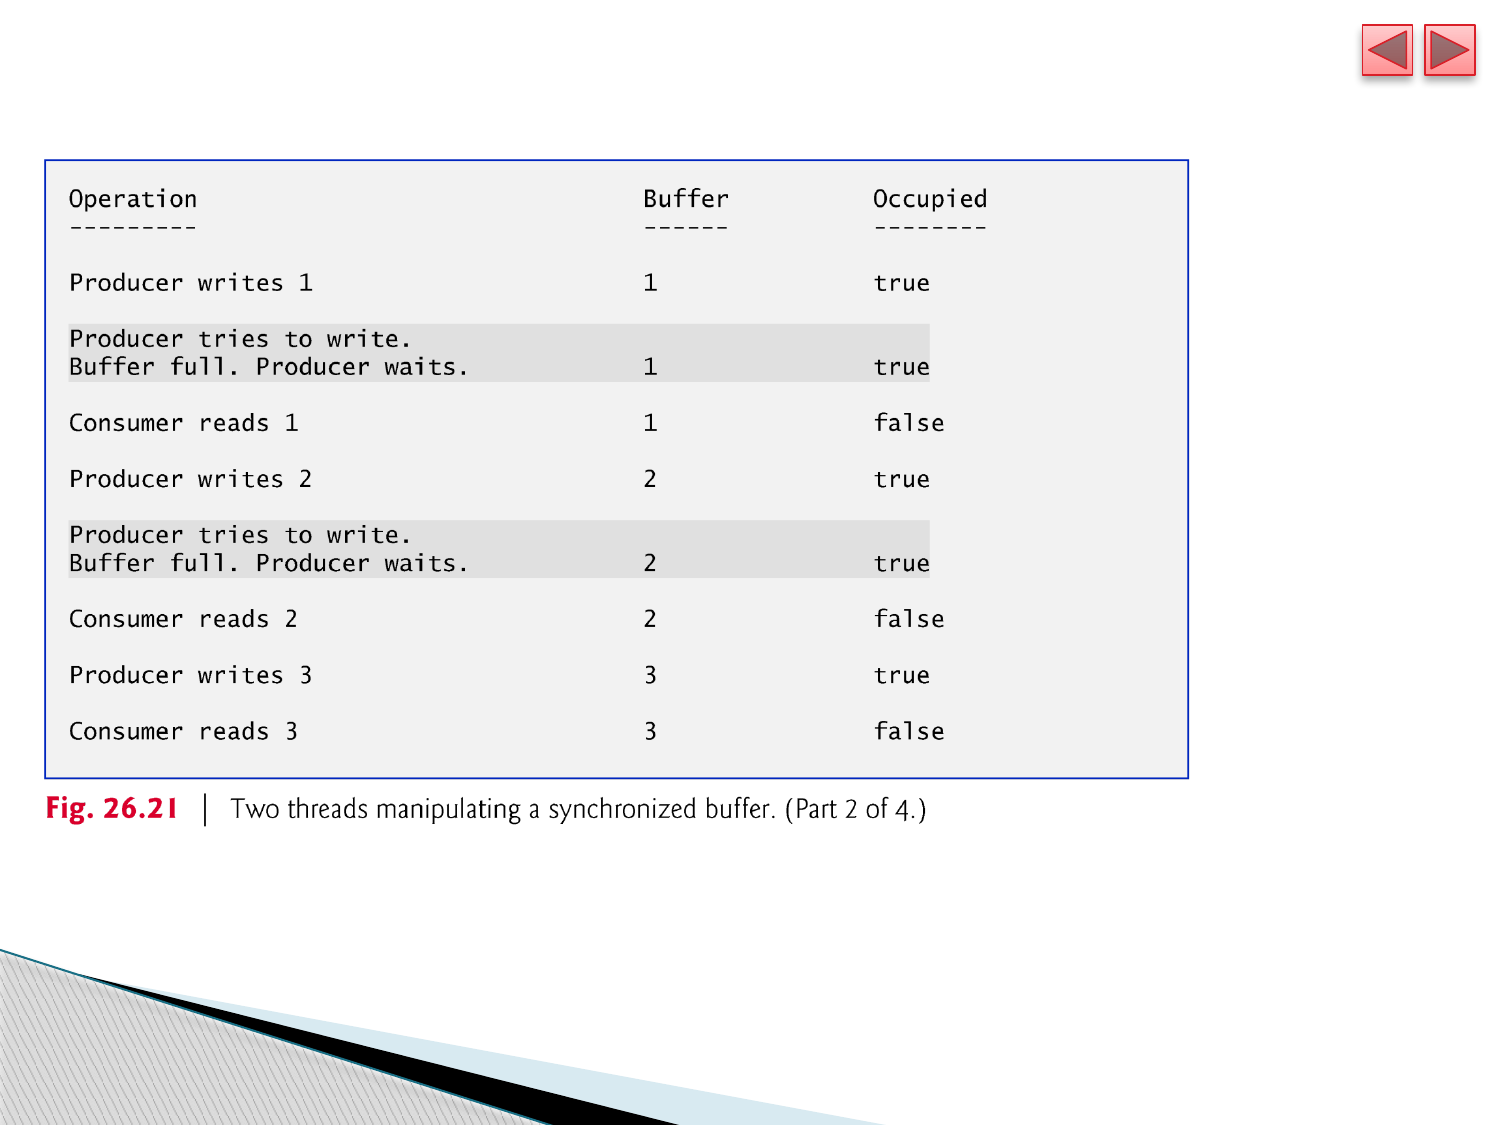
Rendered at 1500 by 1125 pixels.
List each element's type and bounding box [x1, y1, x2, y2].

picture [0, 106, 1500, 1018]
